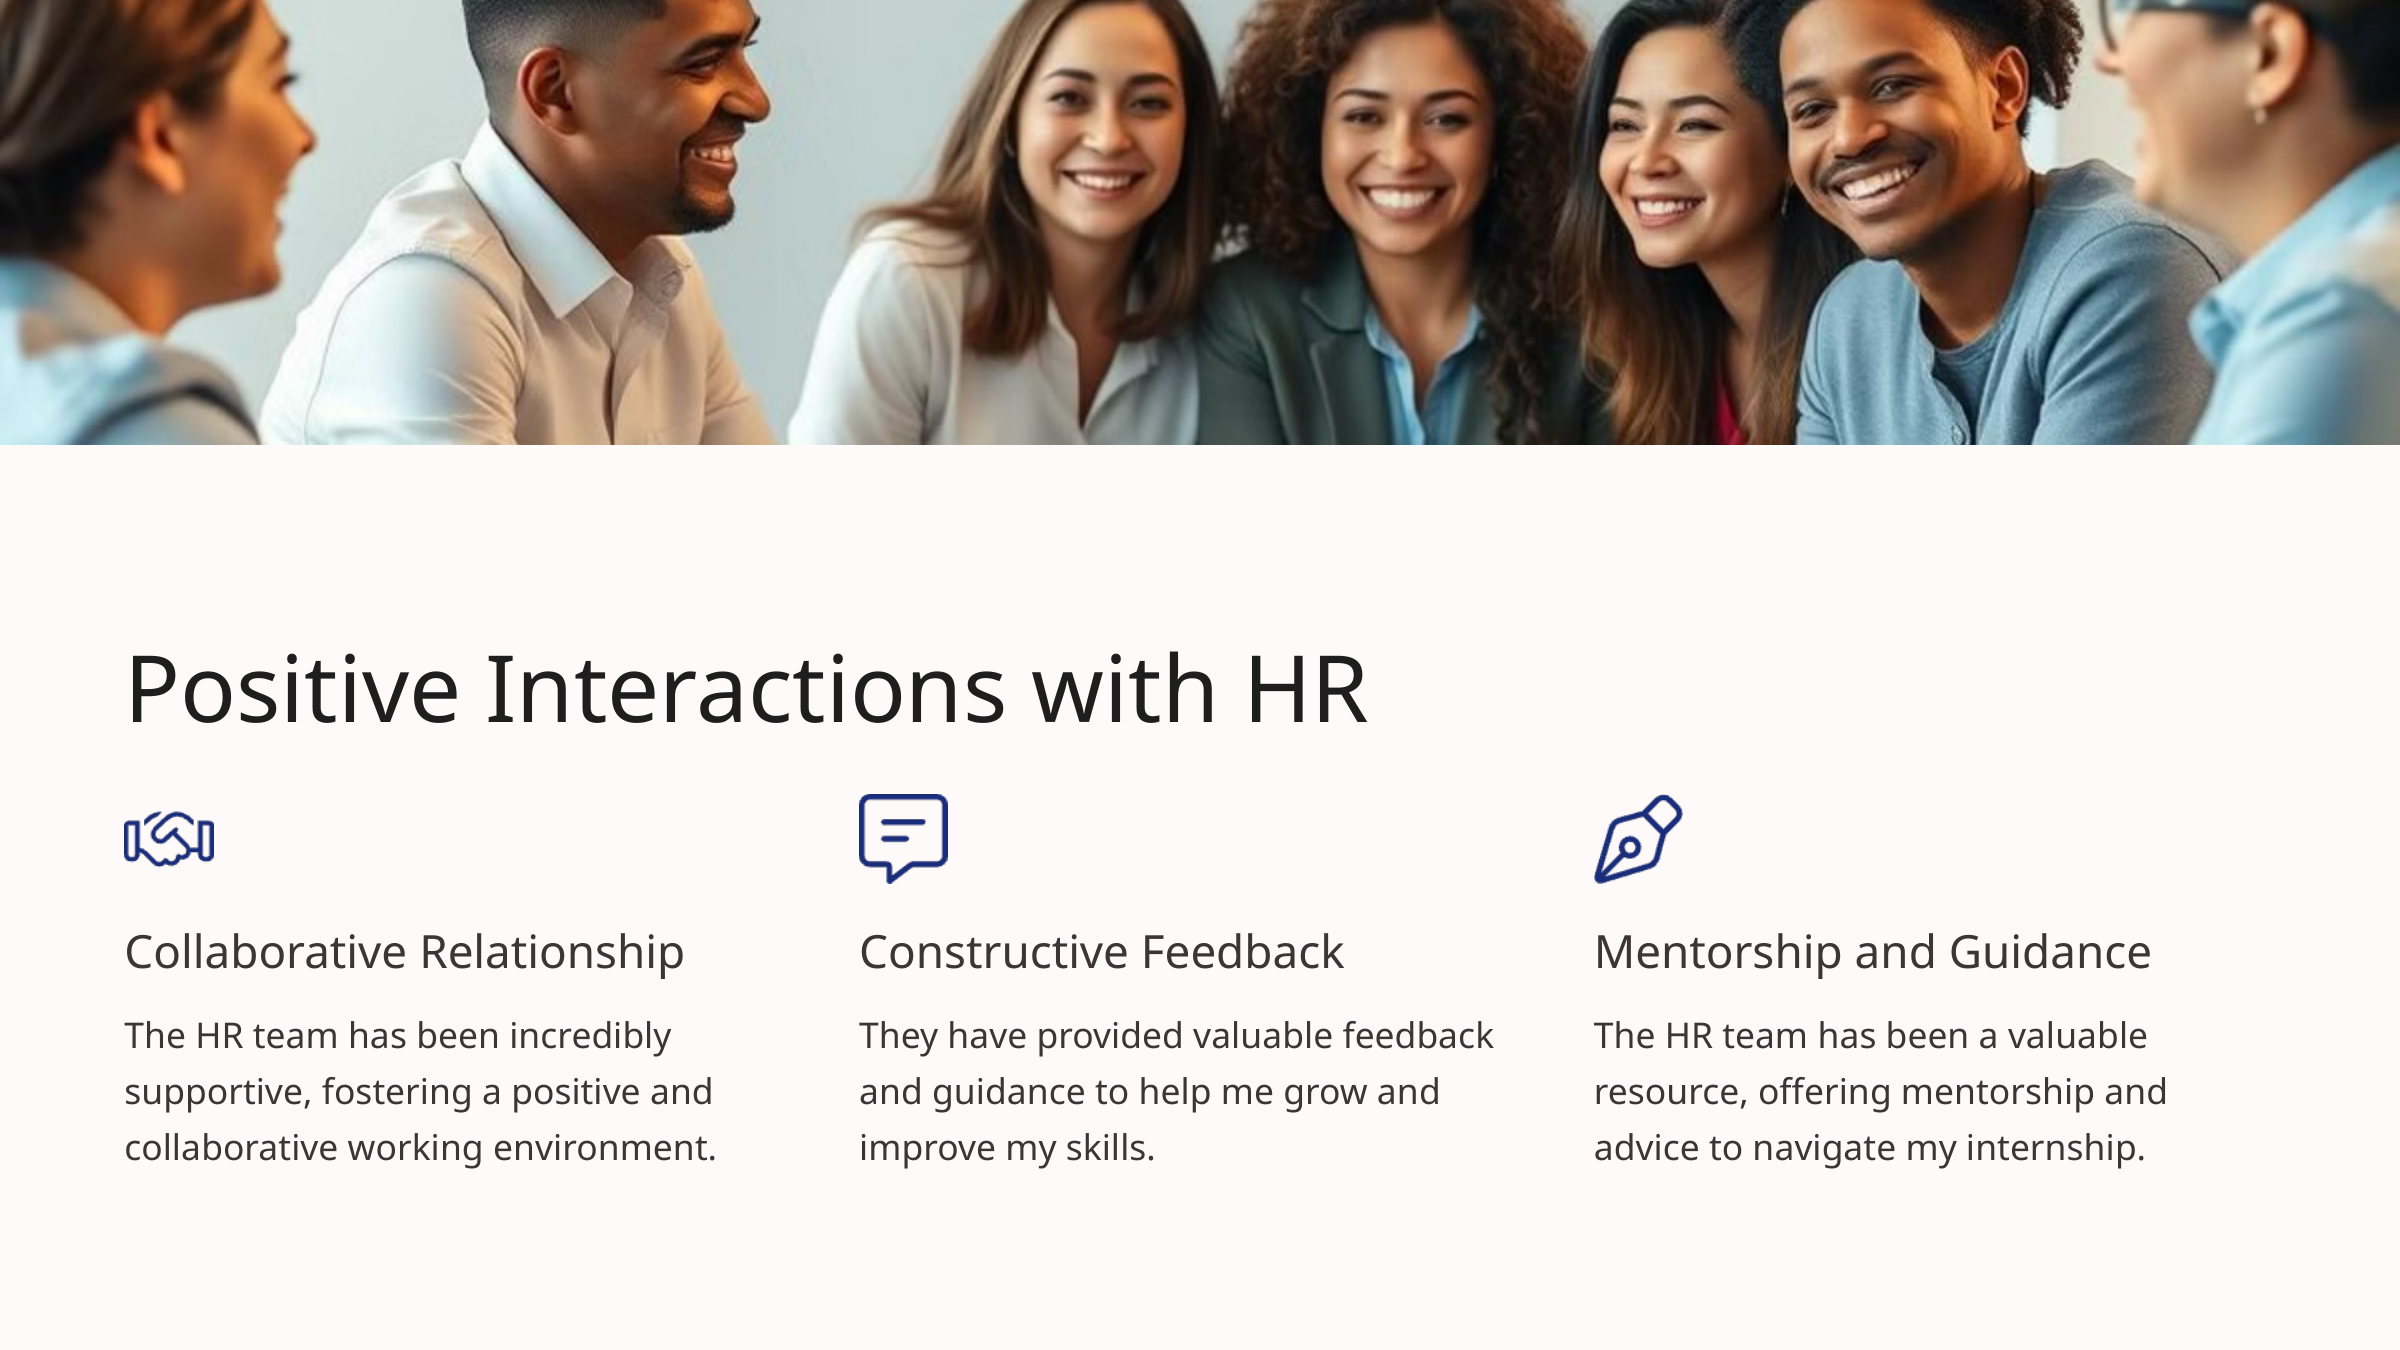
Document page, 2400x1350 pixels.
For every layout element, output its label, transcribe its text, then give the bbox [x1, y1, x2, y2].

picture [124, 794, 214, 884]
picture [0, 0, 2400, 445]
text_box Constructive Feedback [859, 919, 1403, 978]
text_box Mentorship and Guidance [1594, 919, 2208, 978]
text_box They have provided valuable feedback and guidance to help me grow and improve my skills. [859, 998, 1541, 1170]
text_box Collaborative Relationship [124, 919, 751, 978]
text_box The HR team has been a valuable resource, offering mentorship and advice to navigate my internship. [1594, 998, 2276, 1170]
text_box The HR team has been incredibly supportive, fostering a positive and collaborative working environment. [124, 998, 806, 1170]
picture [859, 794, 948, 884]
picture [1593, 794, 1683, 884]
text_box Positive Interactions with HR [124, 624, 1501, 742]
